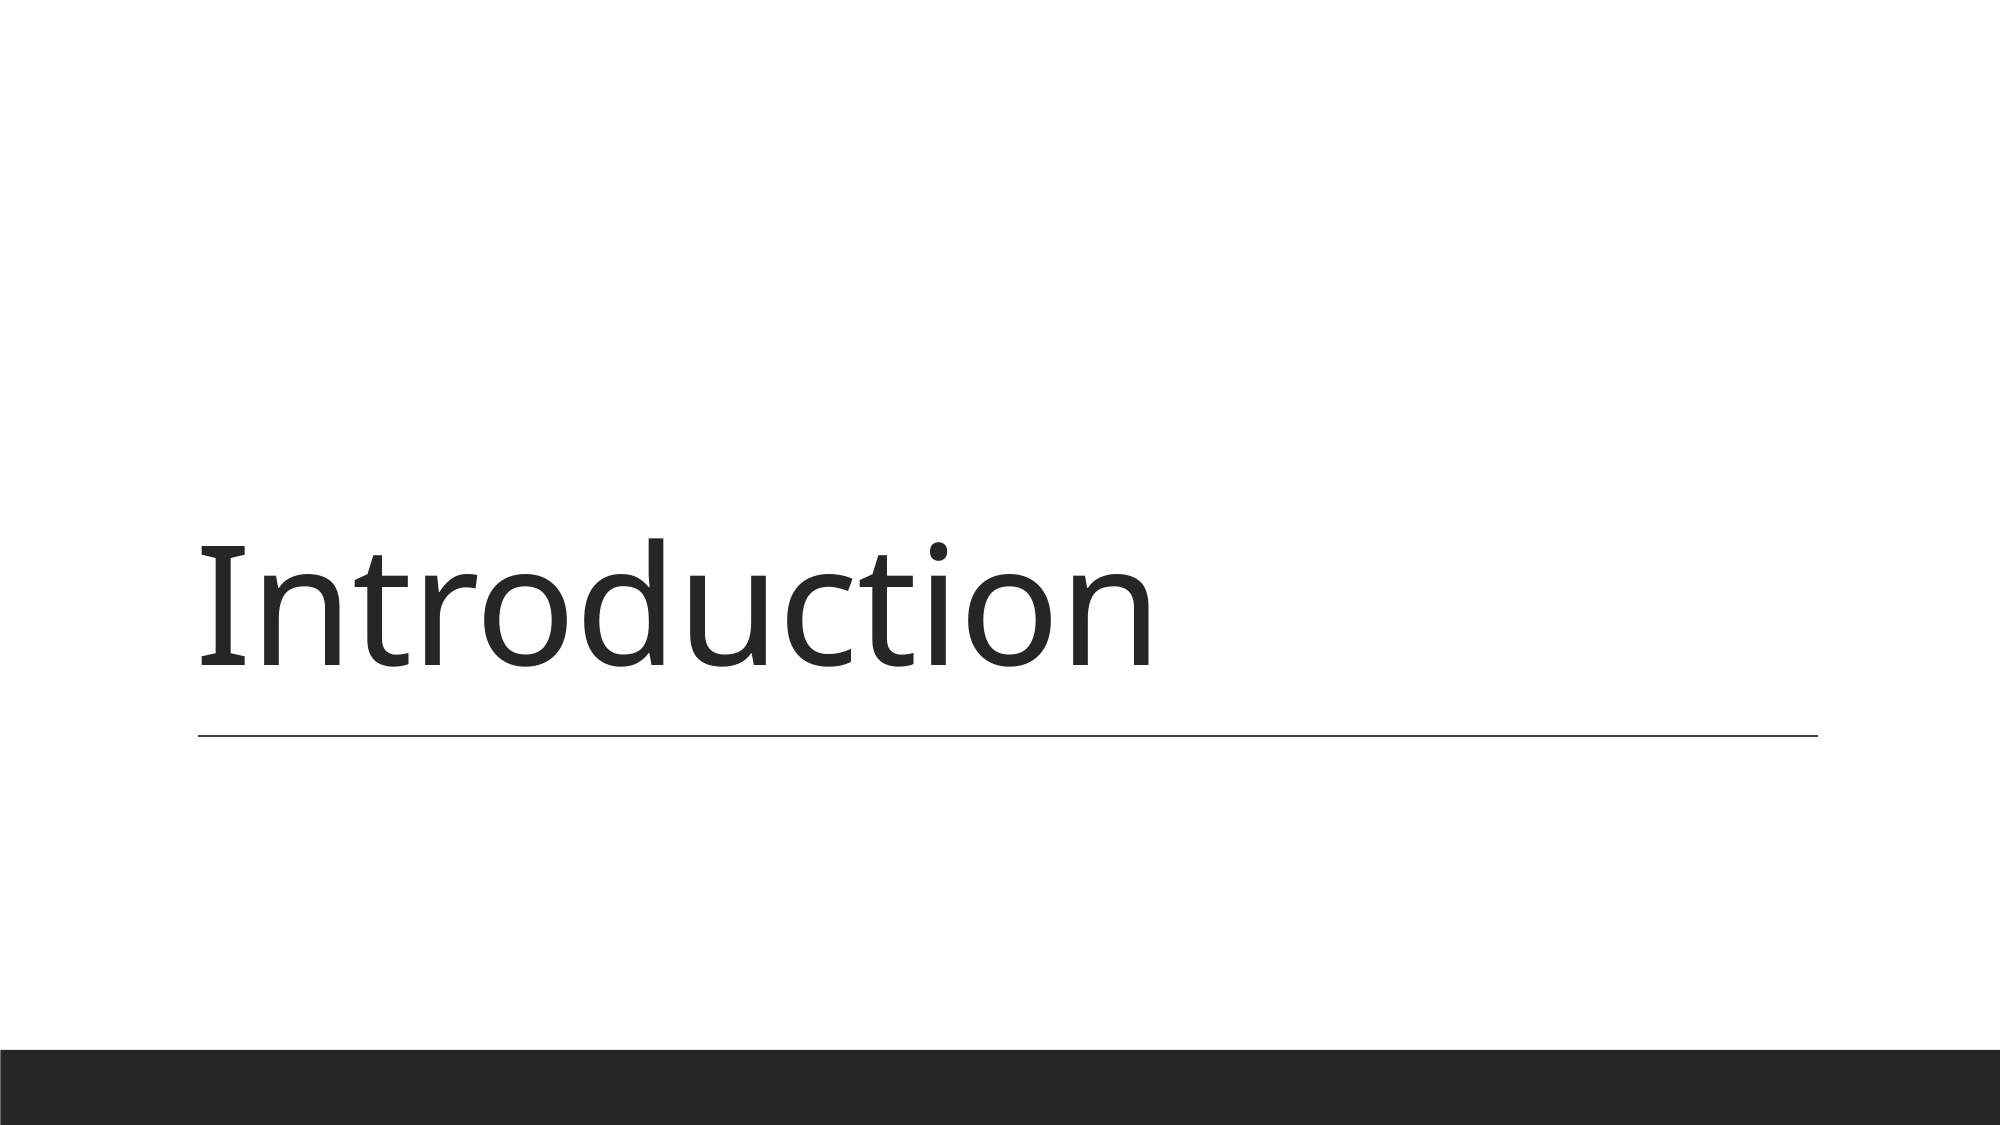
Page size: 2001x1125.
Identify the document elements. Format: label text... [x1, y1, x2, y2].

title Introduction [180, 124, 1830, 710]
